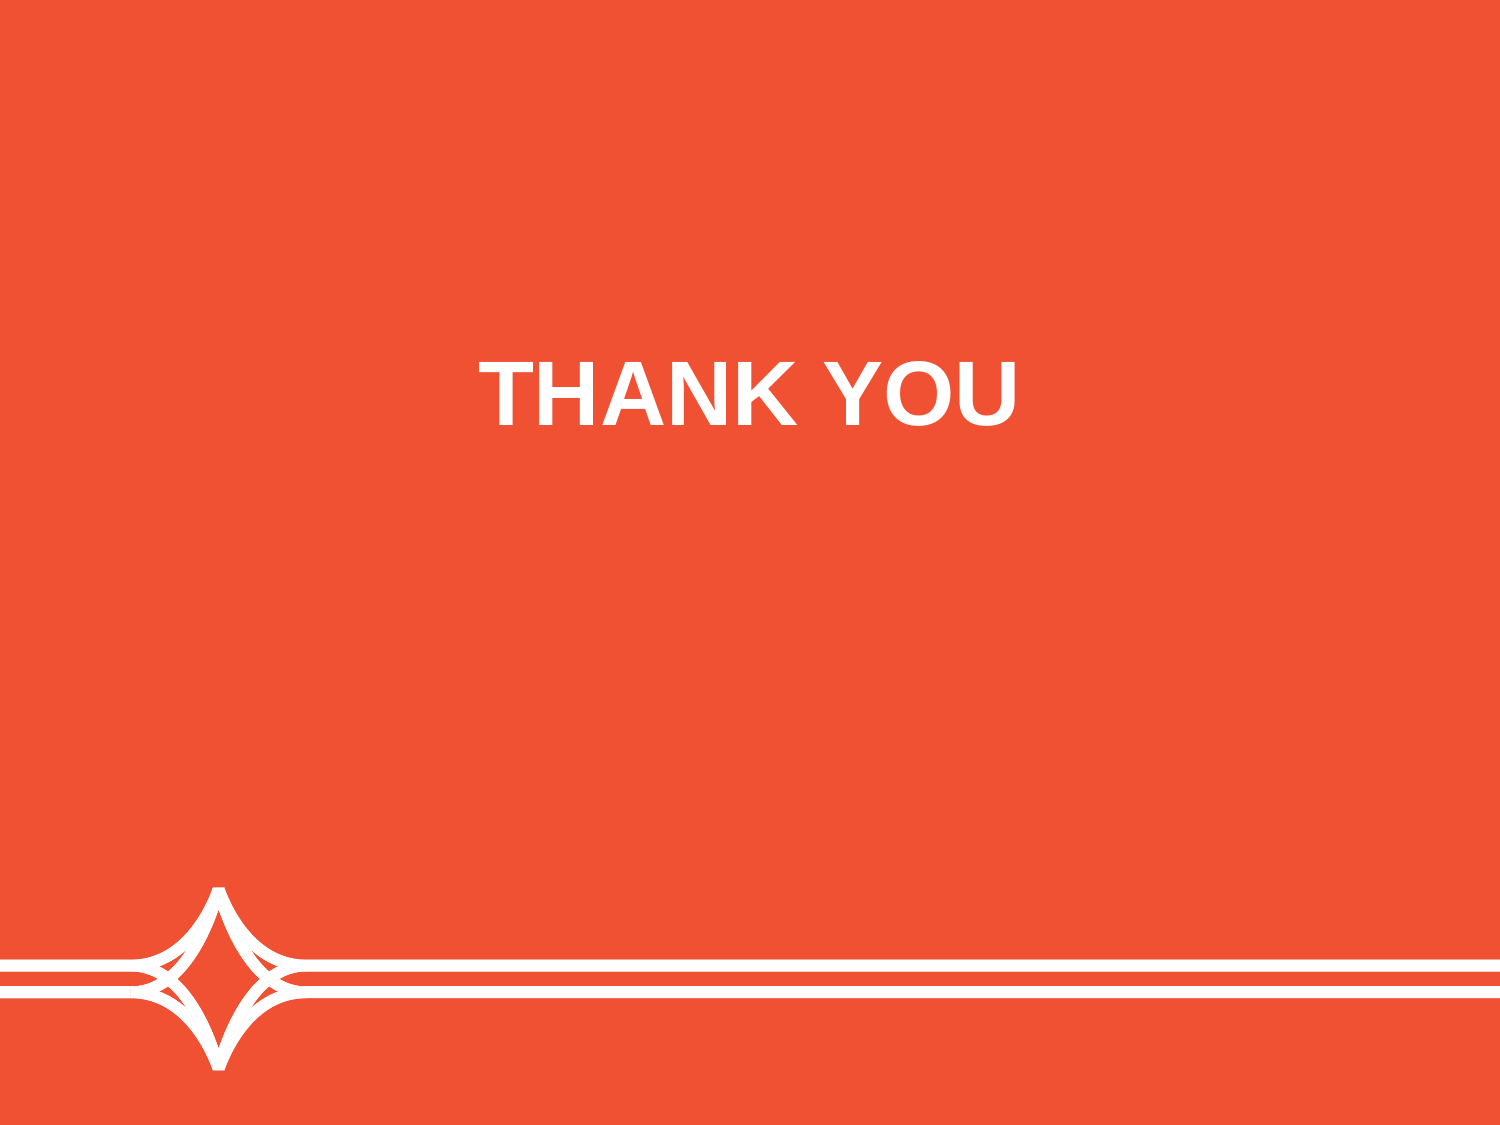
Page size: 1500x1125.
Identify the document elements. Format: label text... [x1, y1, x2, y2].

picture [0, 833, 1500, 1125]
title THANK YOU [75, 326, 1425, 659]
